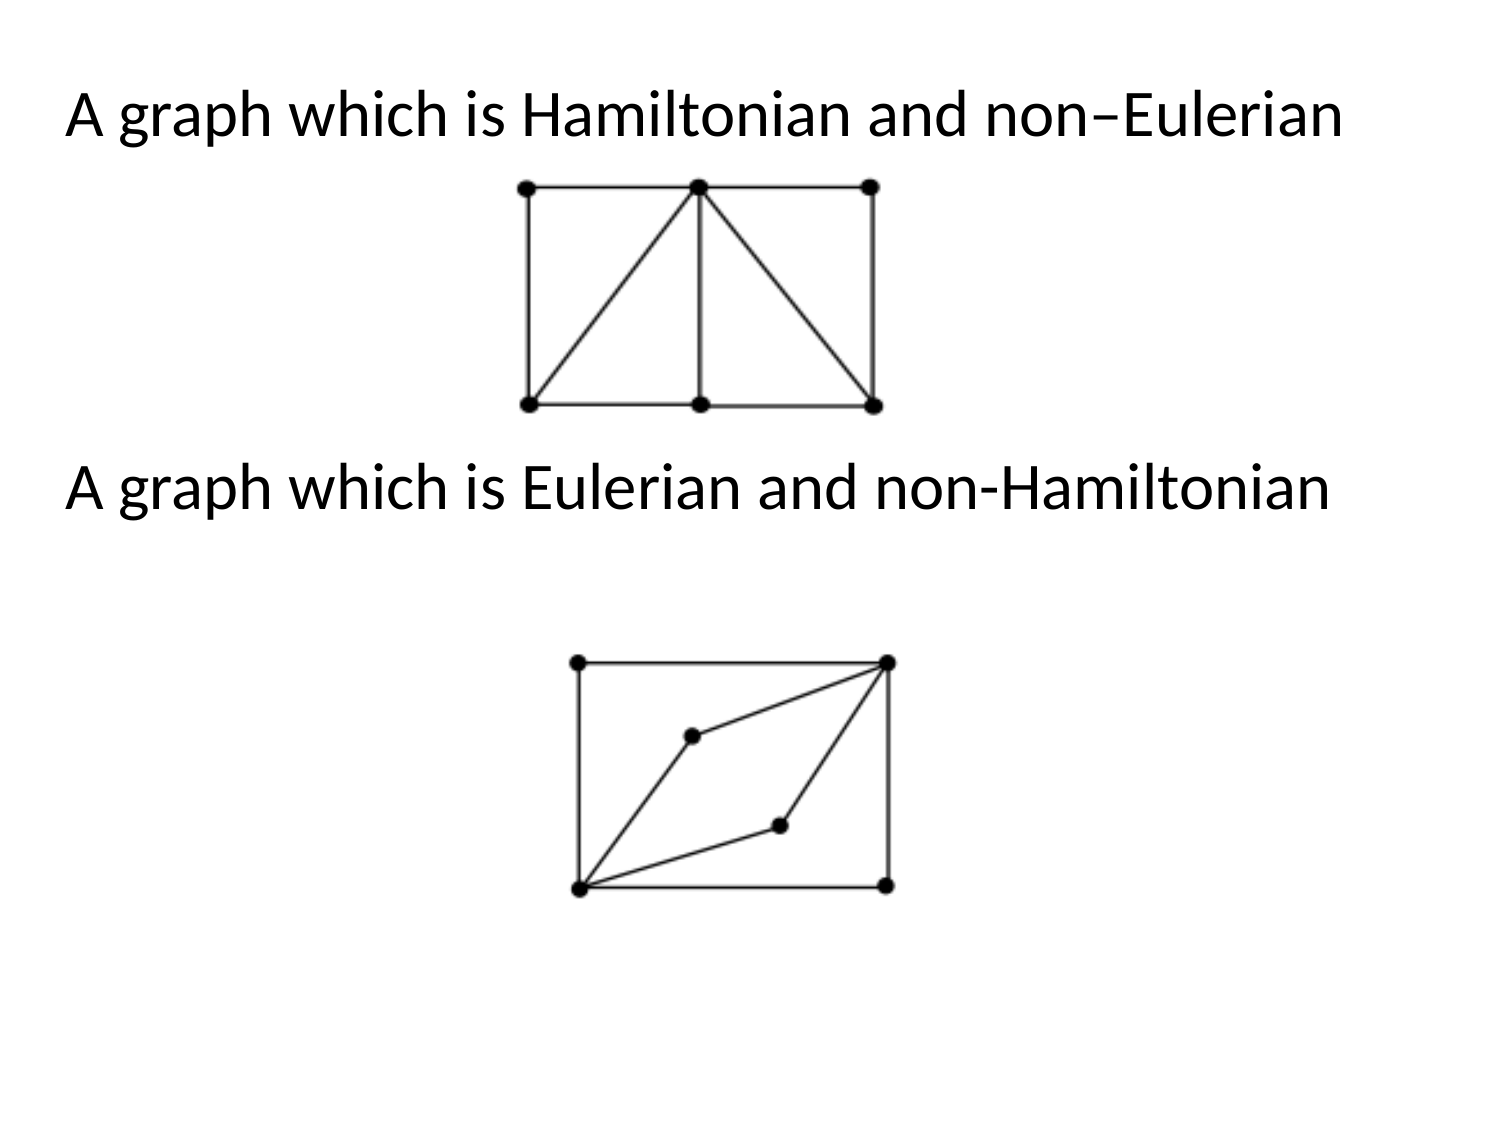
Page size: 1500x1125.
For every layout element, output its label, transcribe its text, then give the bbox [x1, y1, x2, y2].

picture [477, 162, 953, 426]
list A graph which is Hamiltonian and non–Eulerian A graph which is Eulerian and non-Hamiltonian [50, 62, 1463, 1005]
picture [512, 637, 1001, 919]
